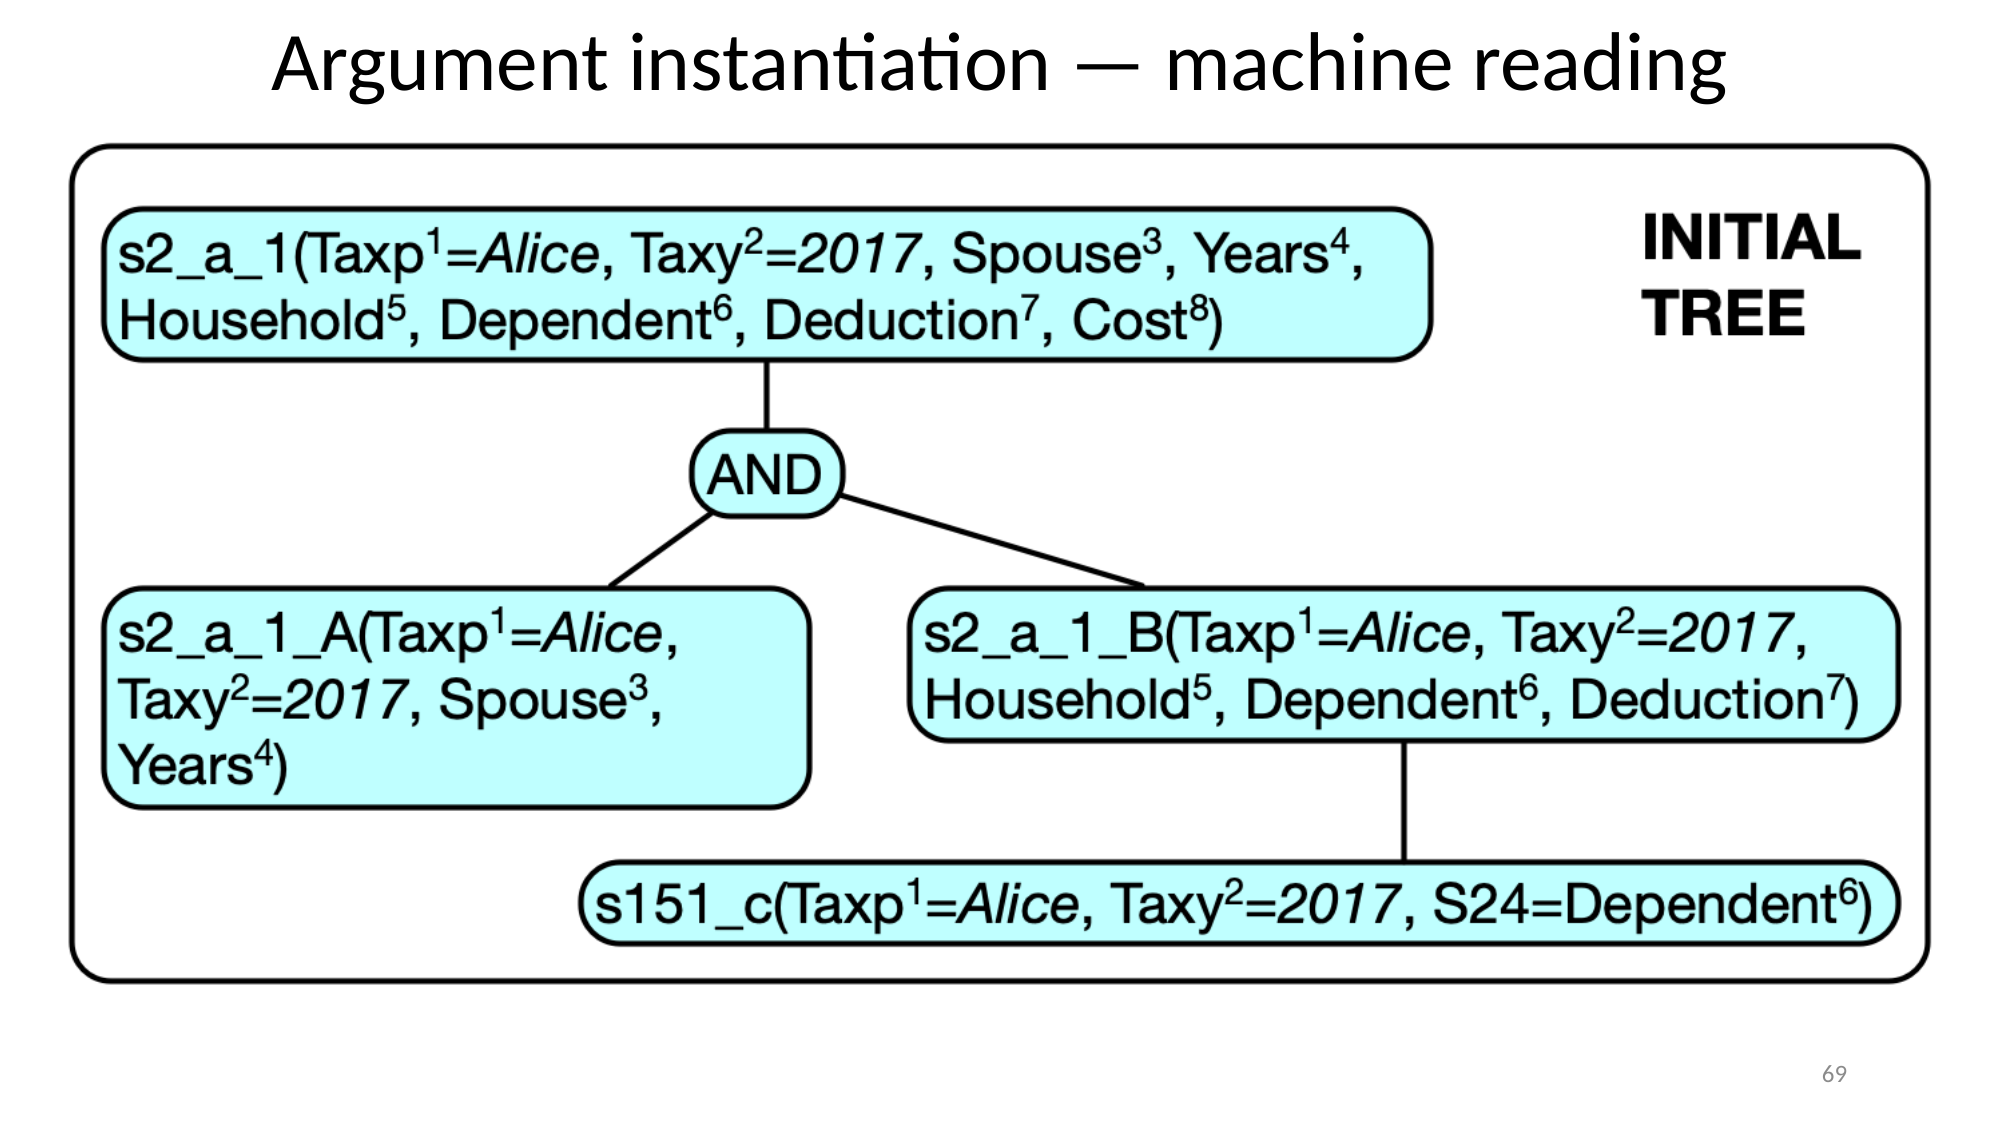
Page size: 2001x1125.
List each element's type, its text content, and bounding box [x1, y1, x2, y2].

picture [49, 123, 1950, 1002]
text_box Argument instantiation — machine reading [50, 0, 1950, 115]
slide_number 69 [1412, 1042, 1863, 1103]
